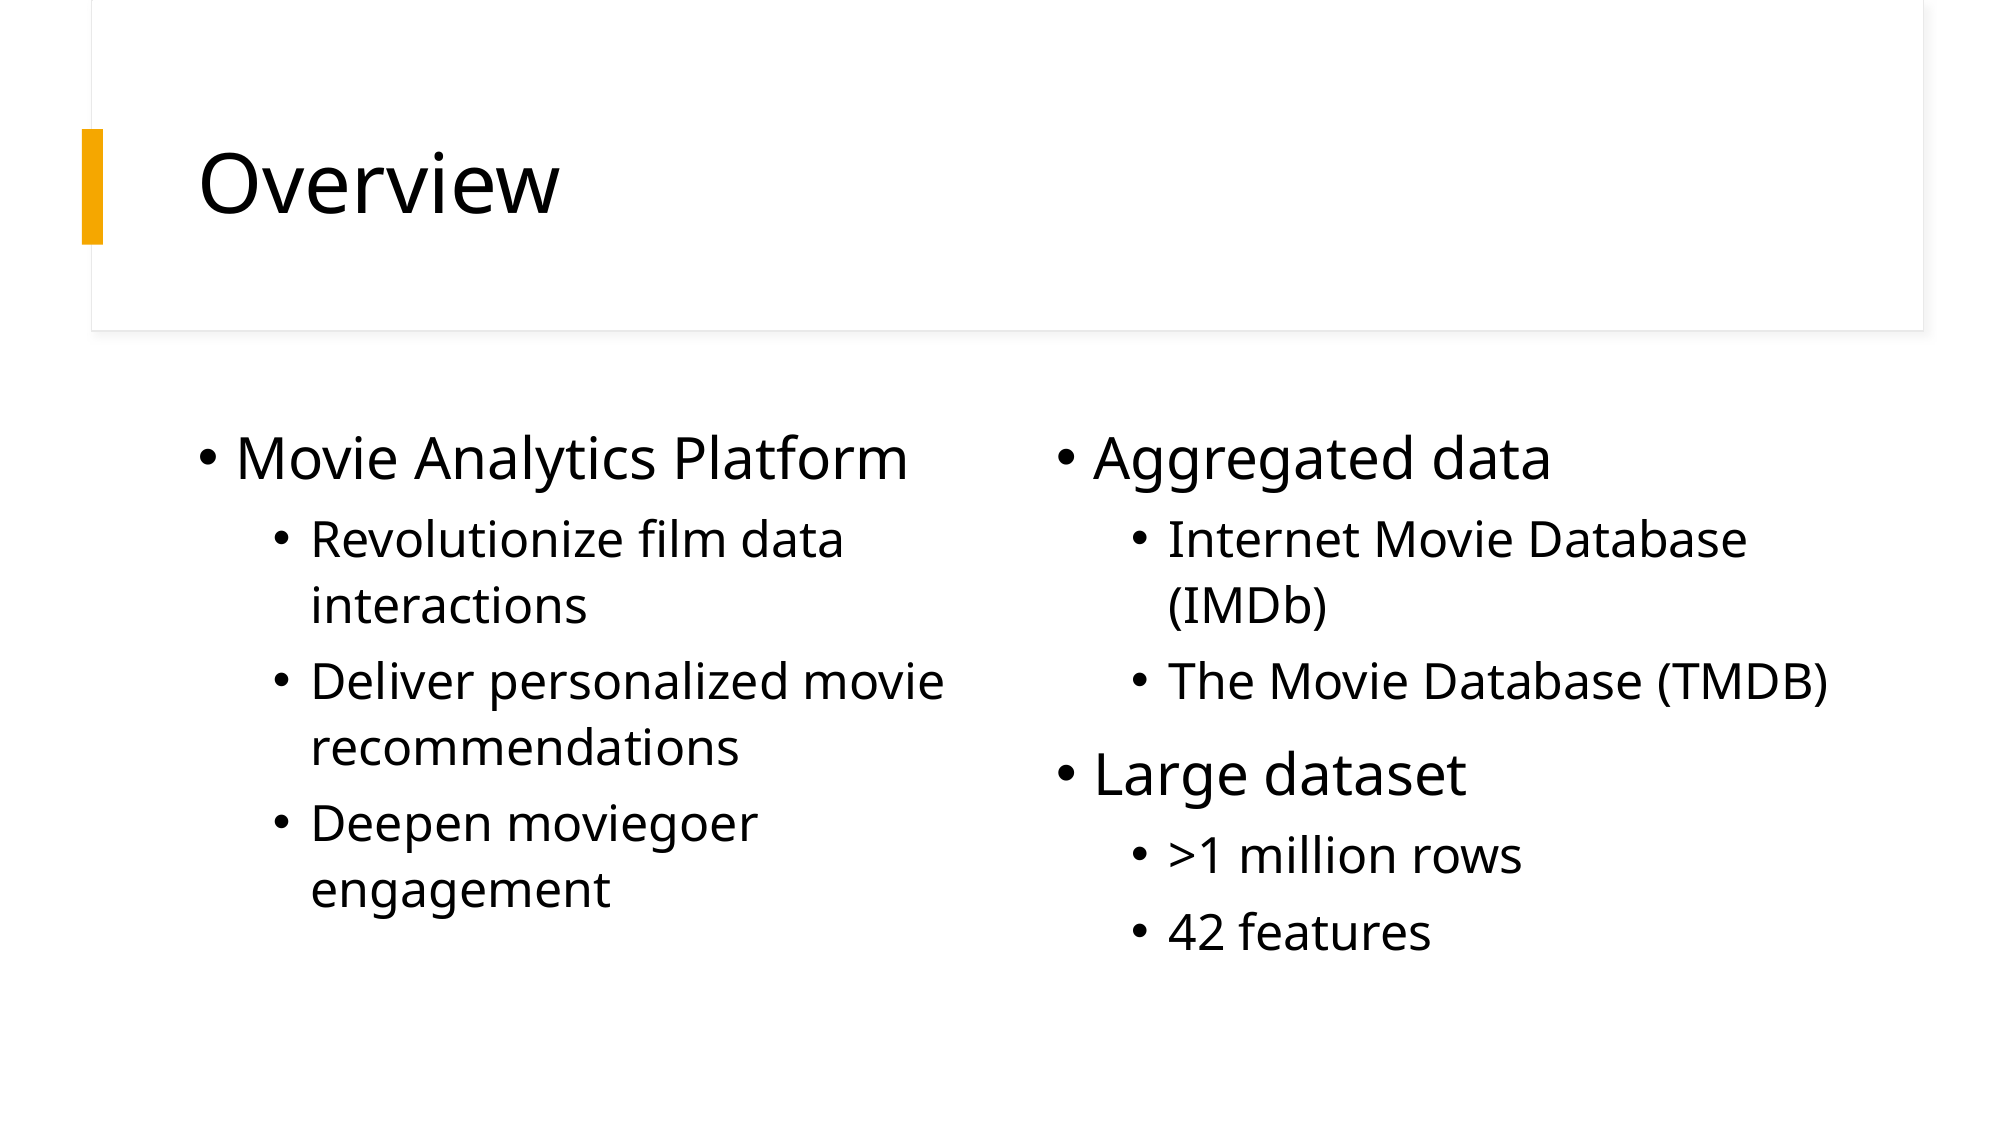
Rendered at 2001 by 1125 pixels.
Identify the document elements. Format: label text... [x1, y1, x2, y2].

list Movie Analytics Platform Revolutionize film data interactions Deliver personalized movie recommendations Deepen moviegoer engagement [183, 406, 993, 1013]
list Aggregated data Internet Movie Database (IMDb) The Movie Database (TMDB) Large dataset >1 million rows 42 features [1041, 406, 1851, 1013]
title Overview [183, 90, 1851, 284]
